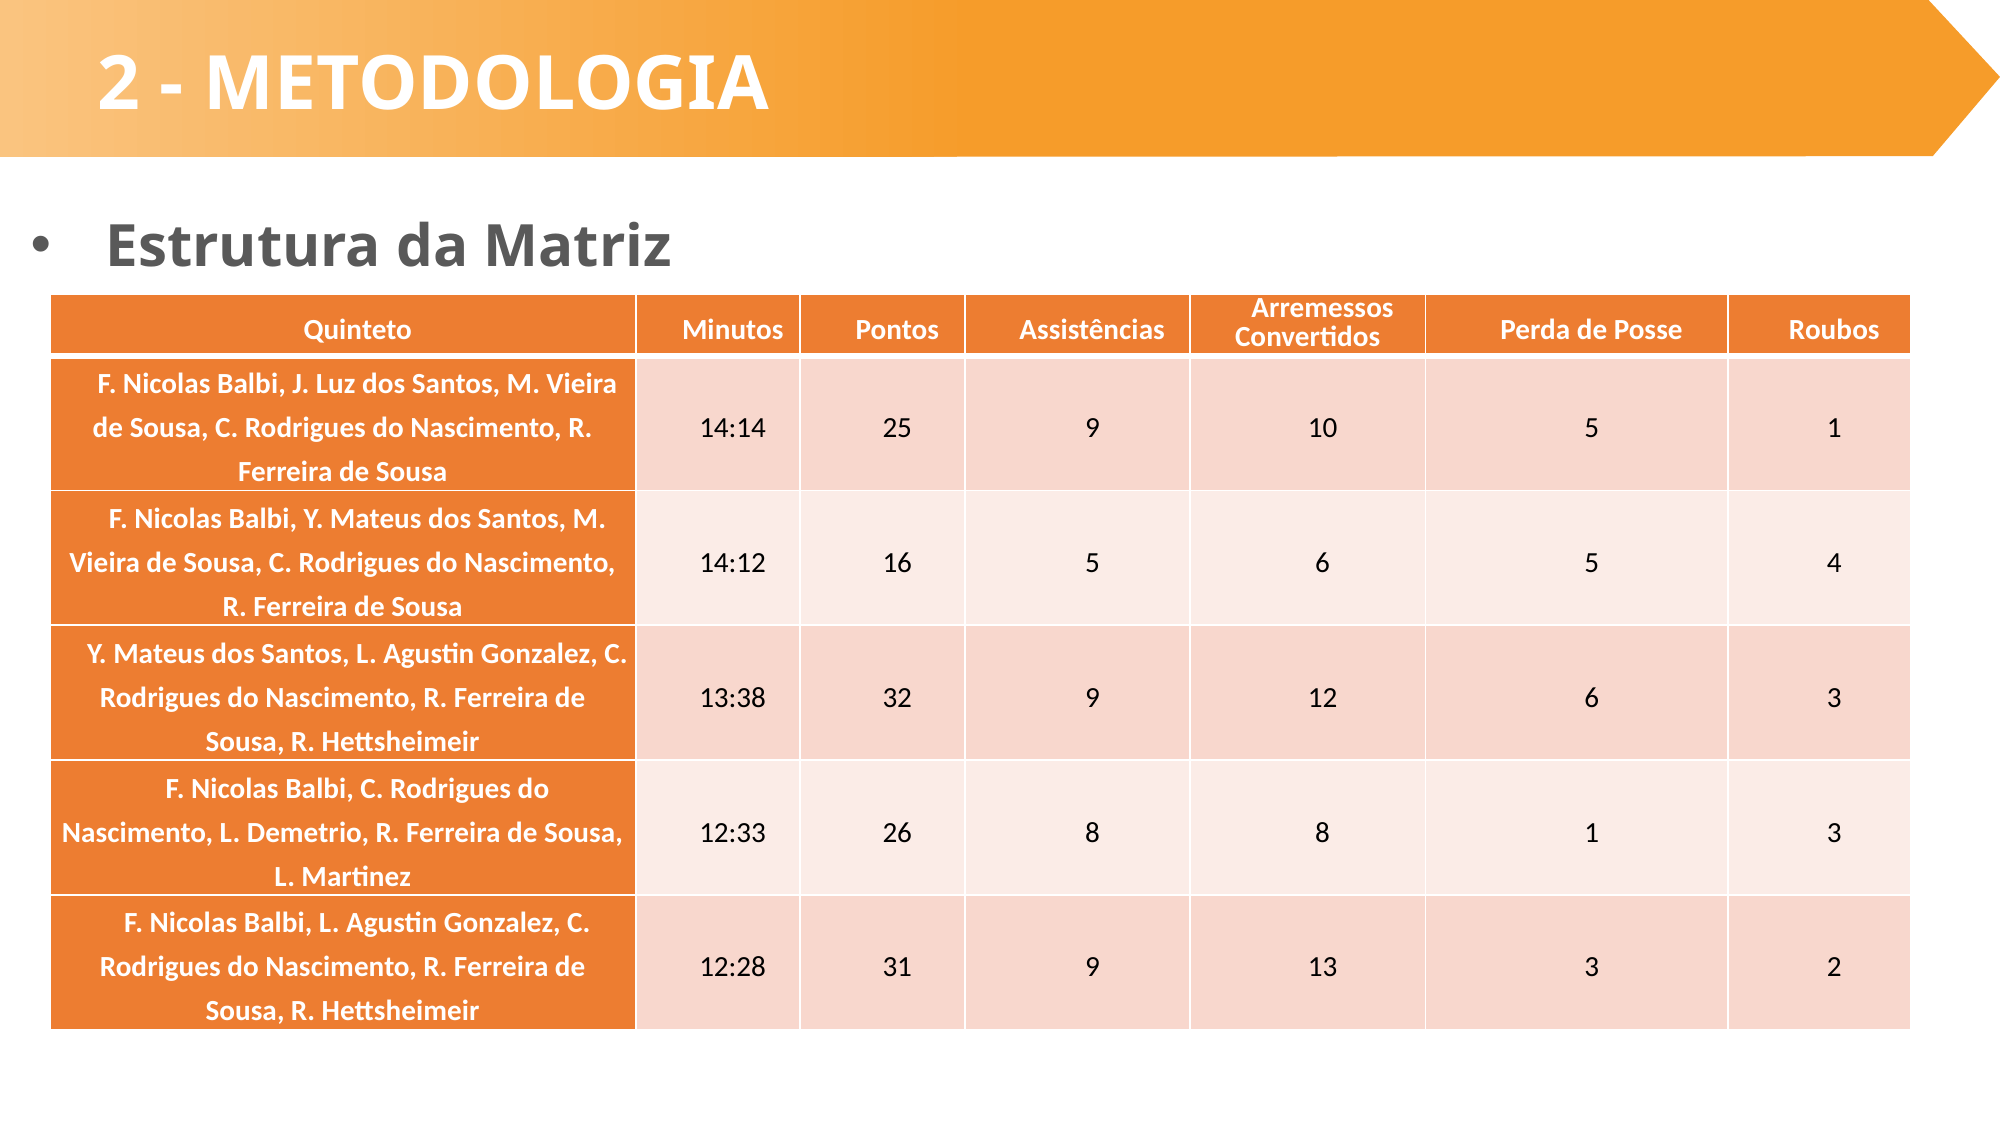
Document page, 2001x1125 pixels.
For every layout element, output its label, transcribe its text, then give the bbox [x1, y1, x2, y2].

table_cell 10 [1191, 359, 1425, 490]
table_cell 13:38 [637, 626, 799, 759]
table_header Assistências [966, 295, 1189, 353]
table_cell 5 [966, 491, 1189, 624]
table_cell 3 [1729, 626, 1910, 759]
table_cell F. Nicolas Balbi, Y. Mateus dos Santos, M. Vieira de Sousa, C. Rodrigues do Nascimento, R. Ferreira de Sousa [51, 491, 635, 624]
table_cell 12:28 [637, 896, 799, 1029]
table_header Pontos [801, 295, 964, 353]
table_cell 6 [1426, 626, 1727, 759]
table_cell 31 [801, 896, 964, 1029]
table_cell 1 [1426, 761, 1727, 894]
table_cell 3 [1426, 896, 1727, 1029]
table_header Arremessos Convertidos [1191, 295, 1425, 353]
table_cell 26 [801, 761, 964, 894]
table_cell F. Nicolas Balbi, L. Agustin Gonzalez, C. Rodrigues do Nascimento, R. Ferreira de Sousa, R. Hettsheimeir [51, 896, 635, 1029]
table_cell 32 [801, 626, 964, 759]
table_cell 14:12 [637, 491, 799, 624]
table_cell 13 [1191, 896, 1425, 1029]
table_cell 3 [1729, 761, 1910, 894]
table_header Perda de Posse [1426, 295, 1727, 353]
table_cell 2 [1729, 896, 1910, 1029]
table_cell 5 [1426, 491, 1727, 624]
table_cell 9 [966, 626, 1189, 759]
table_cell 14:14 [637, 359, 799, 490]
table_cell 12 [1191, 626, 1425, 759]
table_cell 9 [966, 359, 1189, 490]
table_cell 1 [1729, 359, 1910, 490]
table_cell 12:33 [637, 761, 799, 894]
table_cell 8 [1191, 761, 1425, 894]
table_cell 5 [1426, 359, 1727, 490]
table_header Quinteto [51, 295, 635, 353]
table_cell 6 [1191, 491, 1425, 624]
table_cell 9 [966, 896, 1189, 1029]
table_cell 16 [801, 491, 964, 624]
table_cell F. Nicolas Balbi, C. Rodrigues do Nascimento, L. Demetrio, R. Ferreira de Sousa, L. Martinez [51, 761, 635, 894]
table_cell Y. Mateus dos Santos, L. Agustin Gonzalez, C. Rodrigues do Nascimento, R. Ferreira de Sousa, R. Hettsheimeir [51, 626, 635, 759]
table_header Minutos [637, 295, 799, 353]
text_box 2 - METODOLOGIA [82, 37, 1883, 144]
table_cell 25 [801, 359, 964, 490]
table_cell 8 [966, 761, 1189, 894]
table_cell F. Nicolas Balbi, J. Luz dos Santos, M. Vieira de Sousa, C. Rodrigues do Nascimento, R. Ferreira de Sousa [51, 359, 635, 490]
table_header Roubos [1729, 295, 1910, 353]
text_box Estrutura da Matriz [15, 200, 1328, 286]
text_box [0, 0, 2000, 158]
table_cell 4 [1729, 491, 1910, 624]
